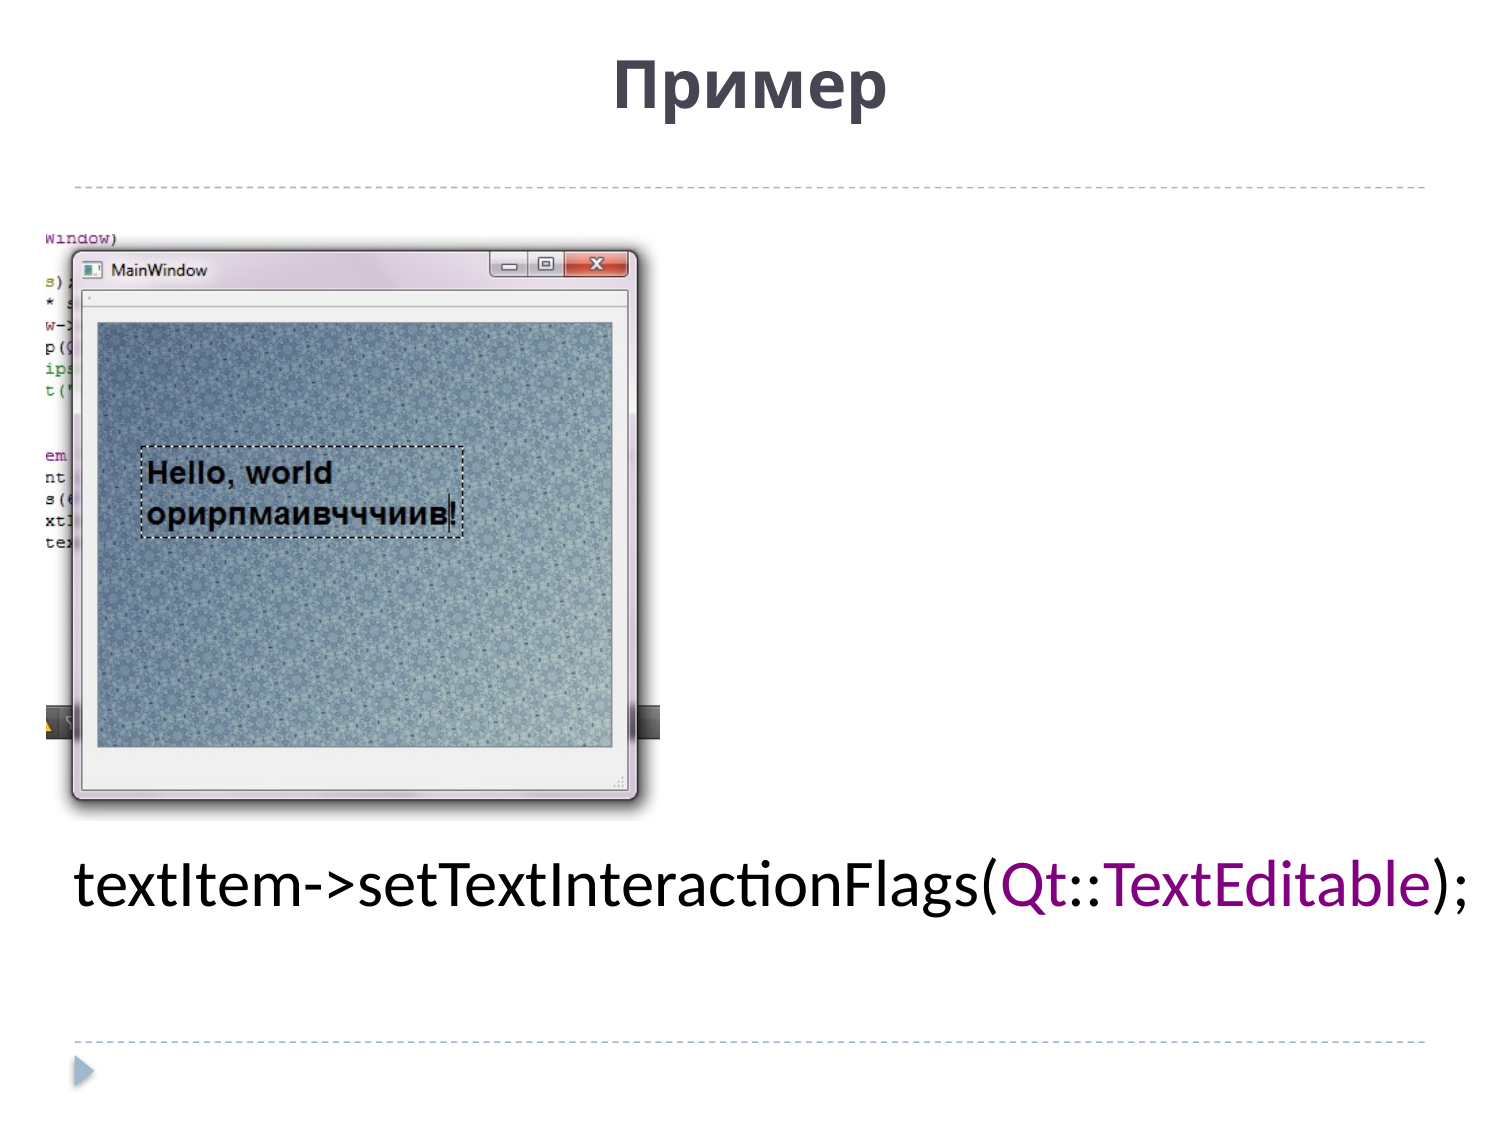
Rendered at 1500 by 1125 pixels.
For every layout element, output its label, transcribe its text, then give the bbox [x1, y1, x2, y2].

text_box textItem->setTextInteractionFlags(Qt::TextEditable); [58, 832, 1500, 928]
picture [46, 234, 660, 821]
title Пример [75, 24, 1425, 129]
